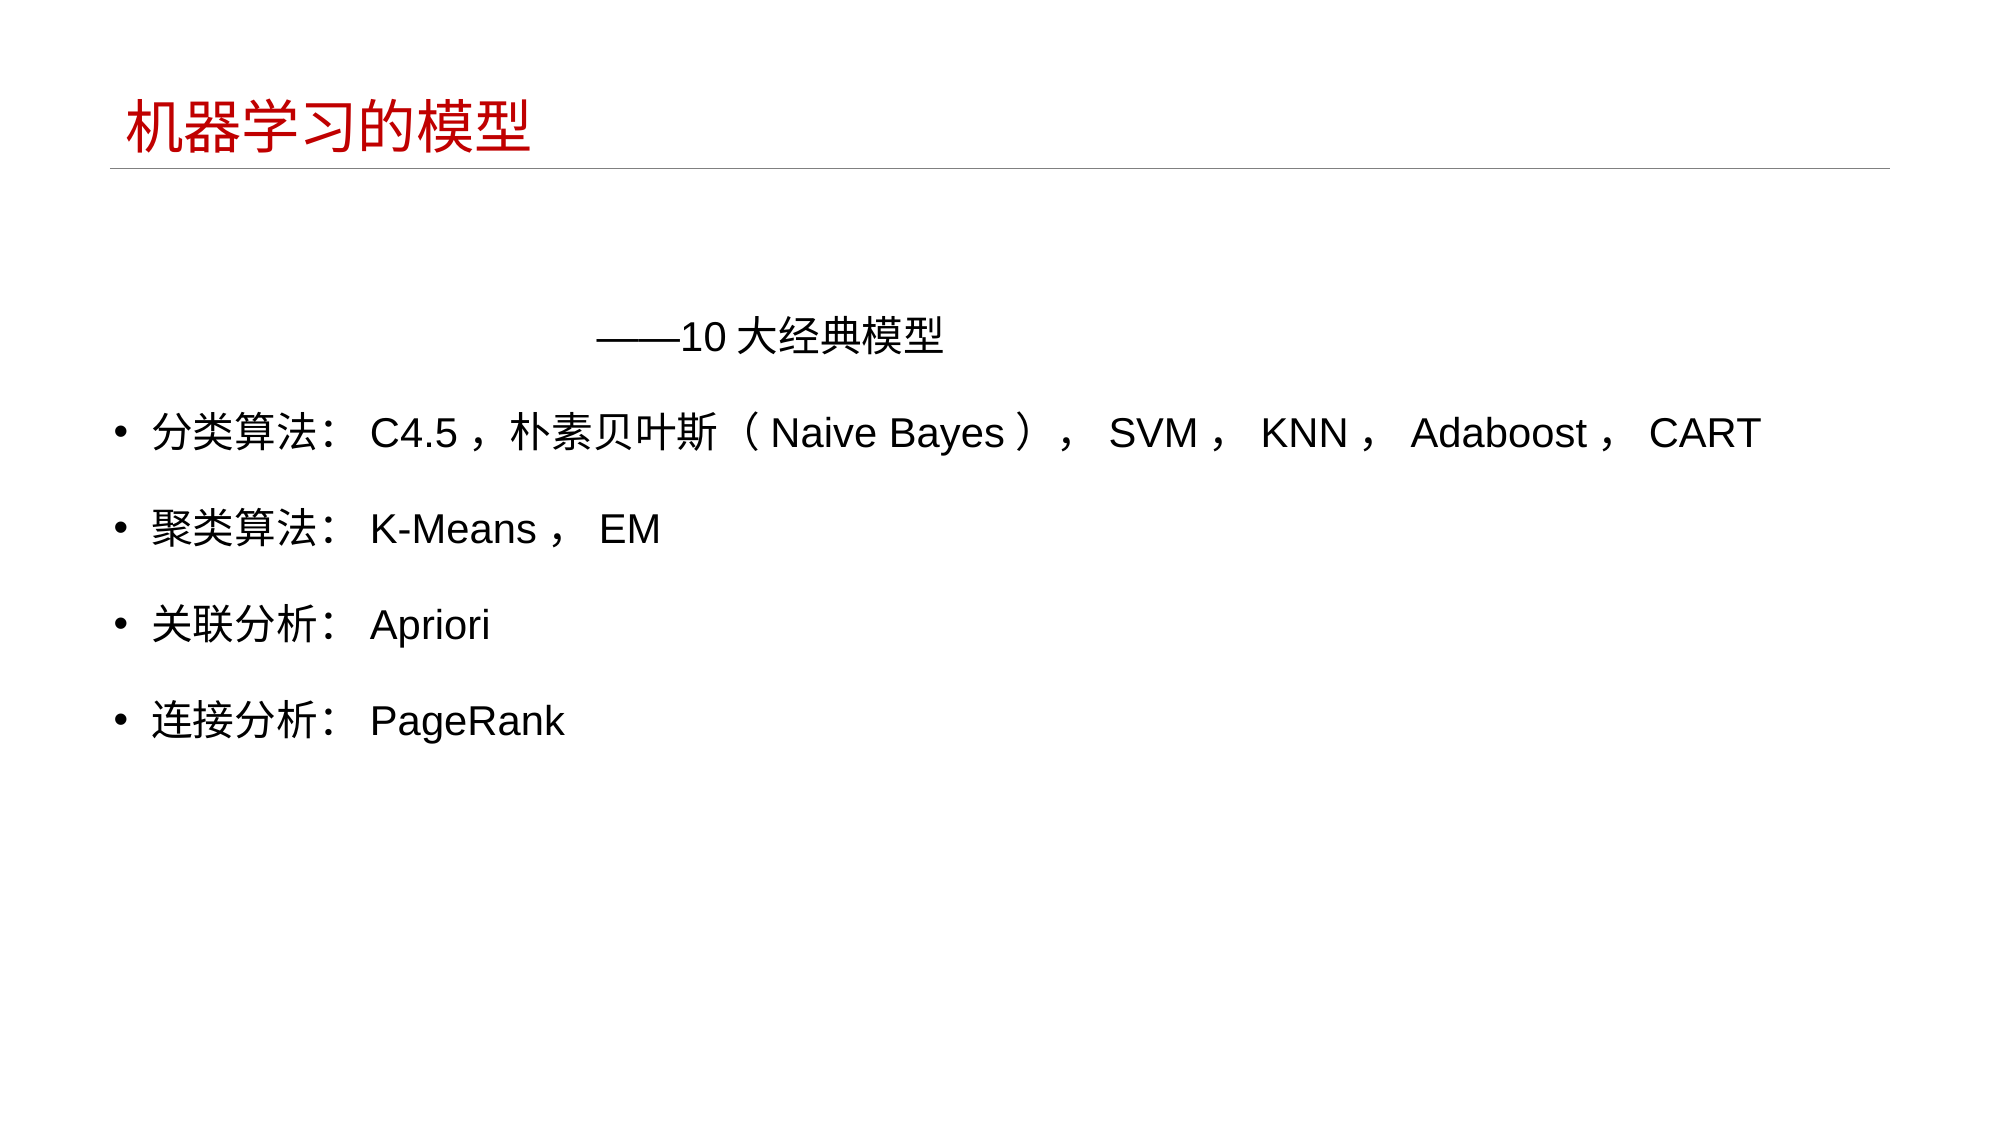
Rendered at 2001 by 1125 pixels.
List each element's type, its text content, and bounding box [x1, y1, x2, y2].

title 机器学习的模型 [109, 0, 1890, 169]
list ——10大经典模型 分类算法：C4.5，朴素贝叶斯（Naive Bayes），SVM，KNN，Adaboost，CART 聚类算法：K-Means，EM 关联分析：Apriori 连接分析：PageRank [98, 277, 1824, 1011]
